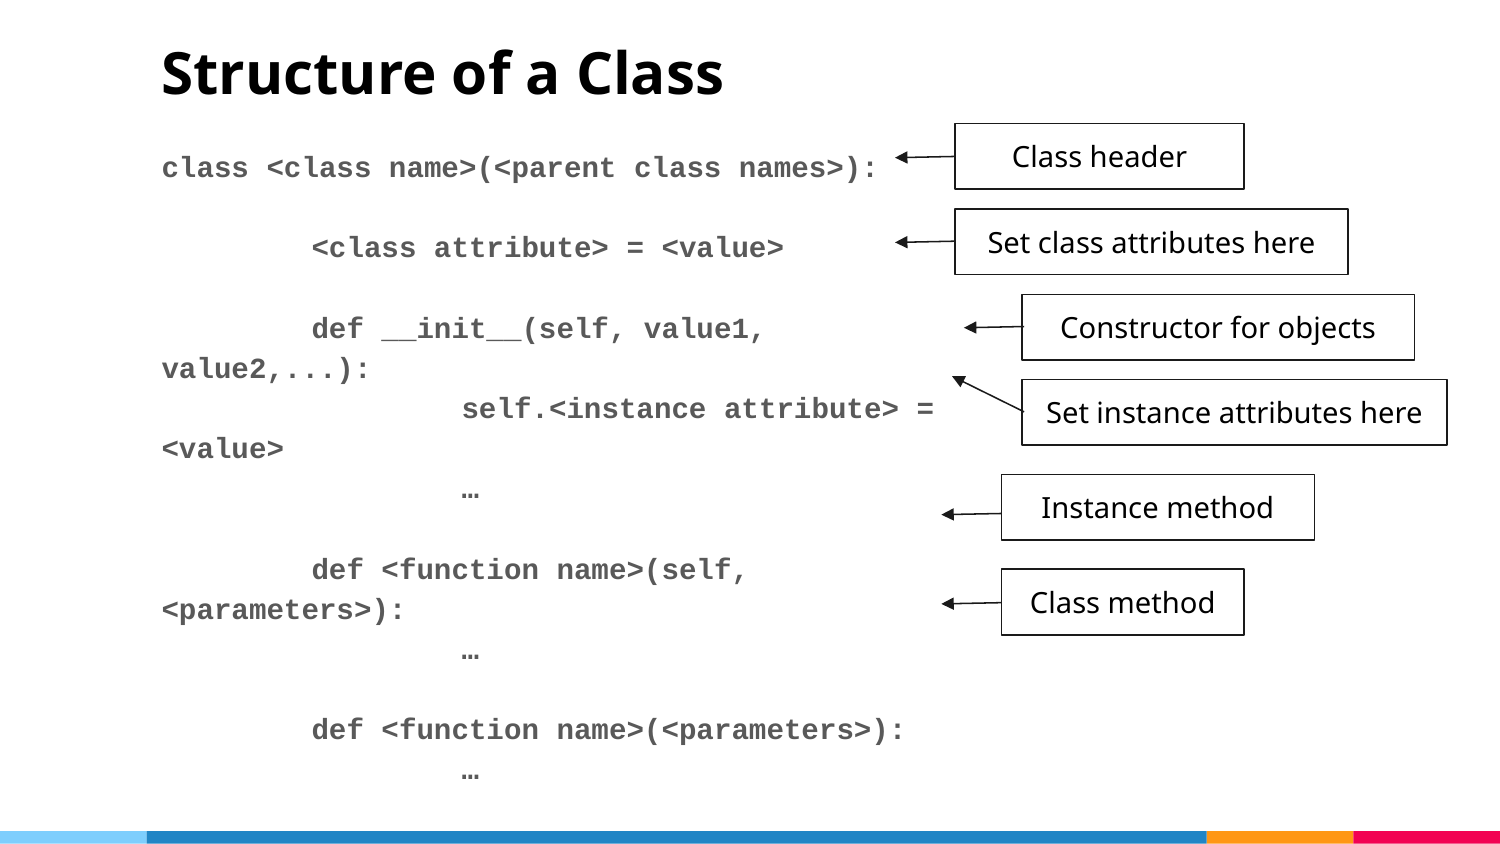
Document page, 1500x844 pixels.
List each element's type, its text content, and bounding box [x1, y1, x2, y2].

text_box Instance method [1001, 474, 1315, 541]
text_box Constructor for objects [1021, 294, 1415, 360]
text_box Set instance attributes here [1021, 379, 1448, 446]
text_box Class method [1001, 569, 1244, 635]
list class <class name>(<parent class names>): <class attribute> = <value> def __init__(self, value1, value2,...): self.<instance attribute> = <value> … def <function name>(self, <parameters>): … def <function name>(<parameters>): … [146, 128, 981, 808]
title Structure of a Class [146, 21, 1207, 128]
text_box Class header [955, 123, 1244, 190]
text_box Set class attributes here [955, 208, 1348, 275]
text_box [951, 375, 1025, 413]
